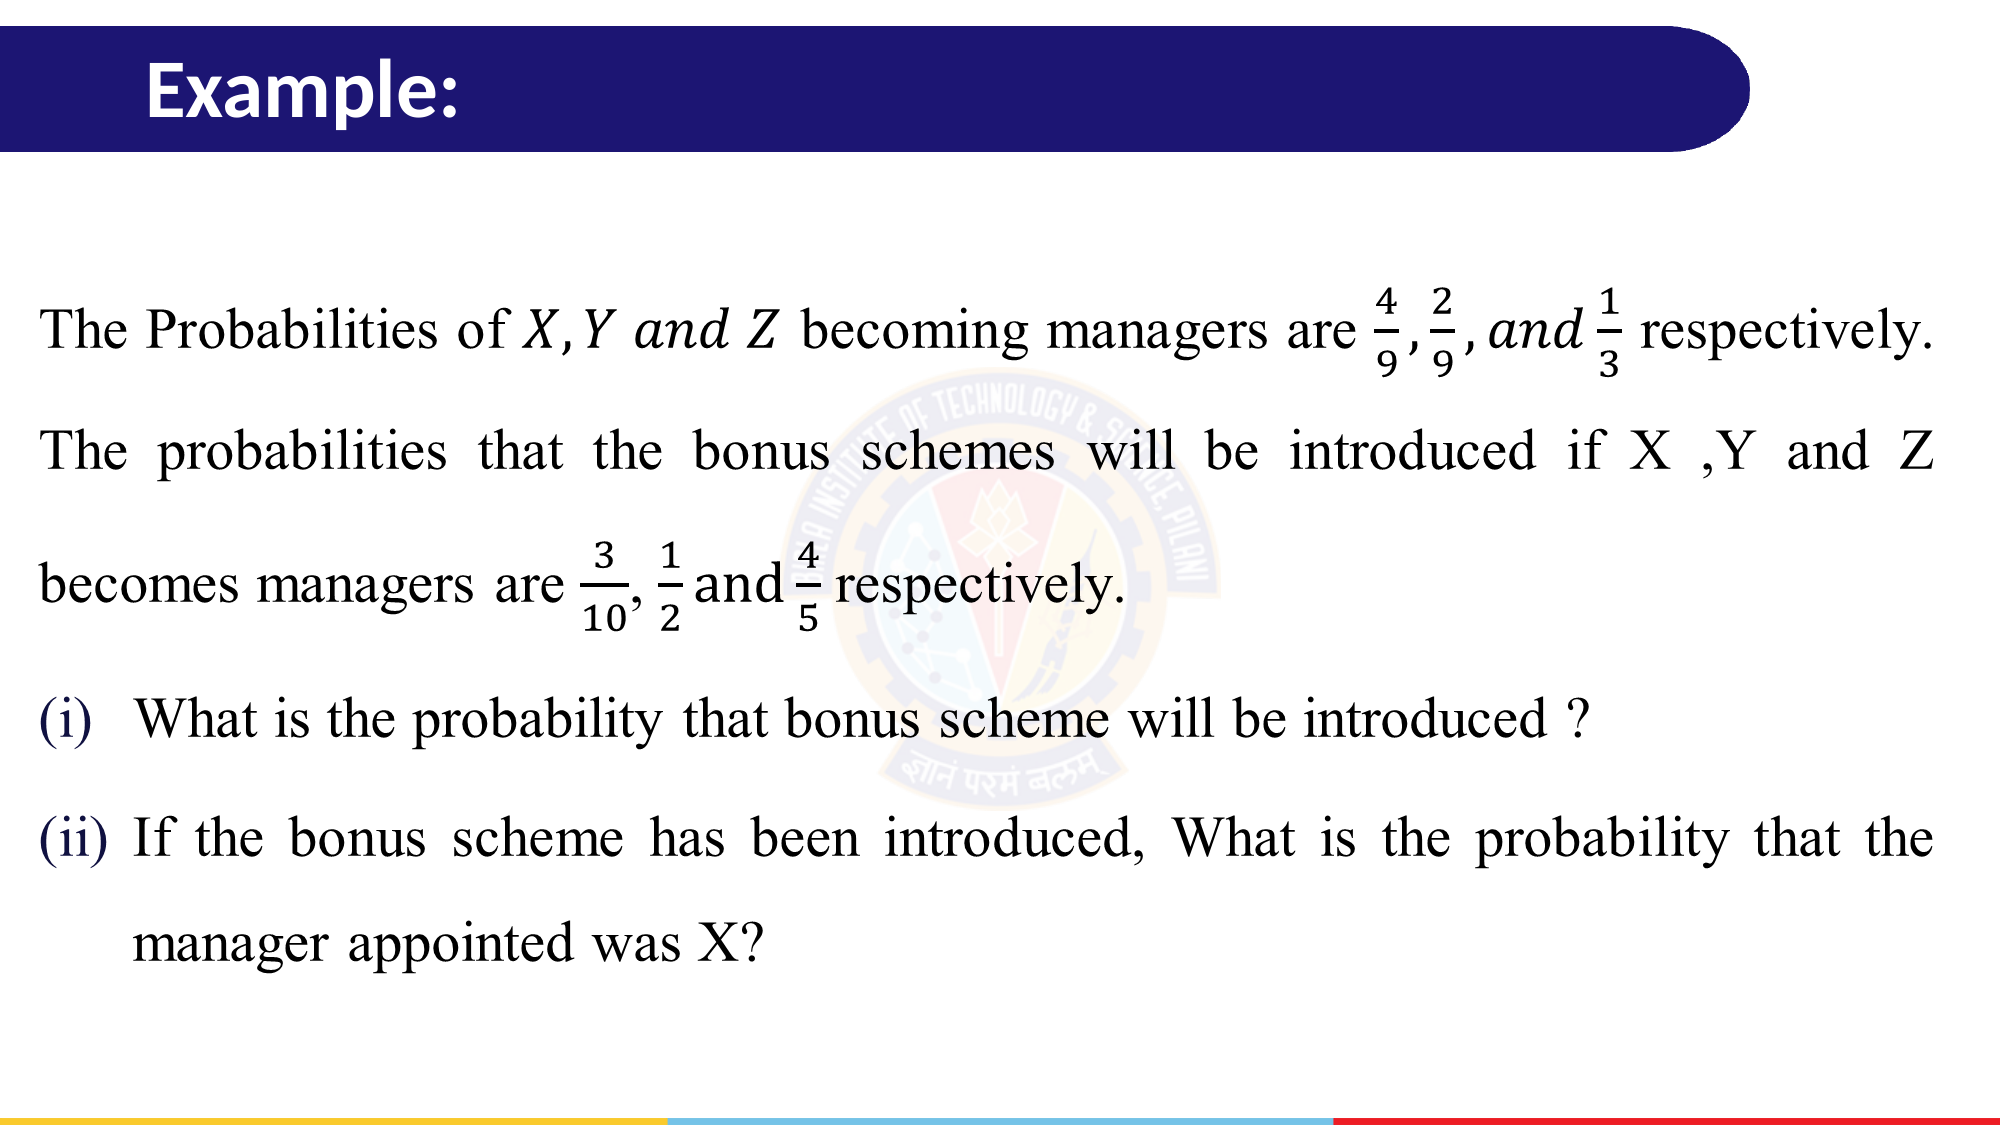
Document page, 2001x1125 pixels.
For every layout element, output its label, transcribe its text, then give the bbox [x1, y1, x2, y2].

title Example: [0, 32, 608, 158]
picture [0, 1118, 2000, 1125]
text_box [23, 233, 1950, 1005]
picture [0, 26, 1750, 152]
